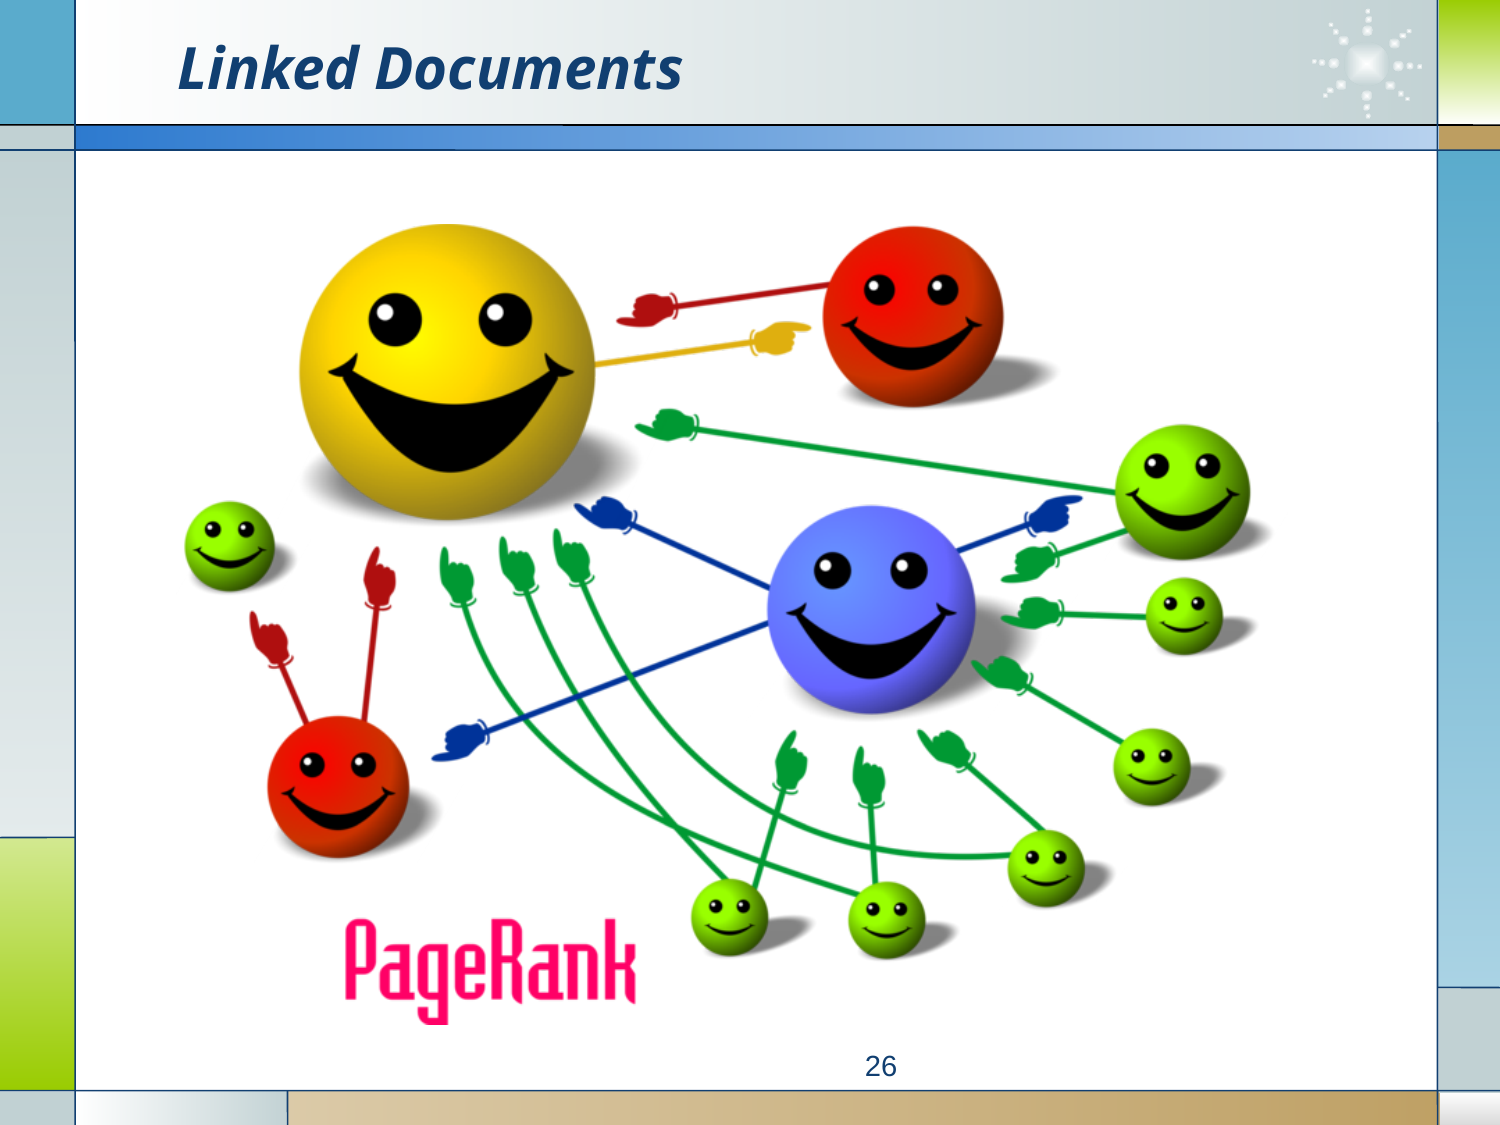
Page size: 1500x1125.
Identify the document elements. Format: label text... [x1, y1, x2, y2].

picture [176, 224, 1288, 1026]
slide_number 26 [562, 1039, 913, 1081]
title Linked Documents [162, 19, 1263, 113]
